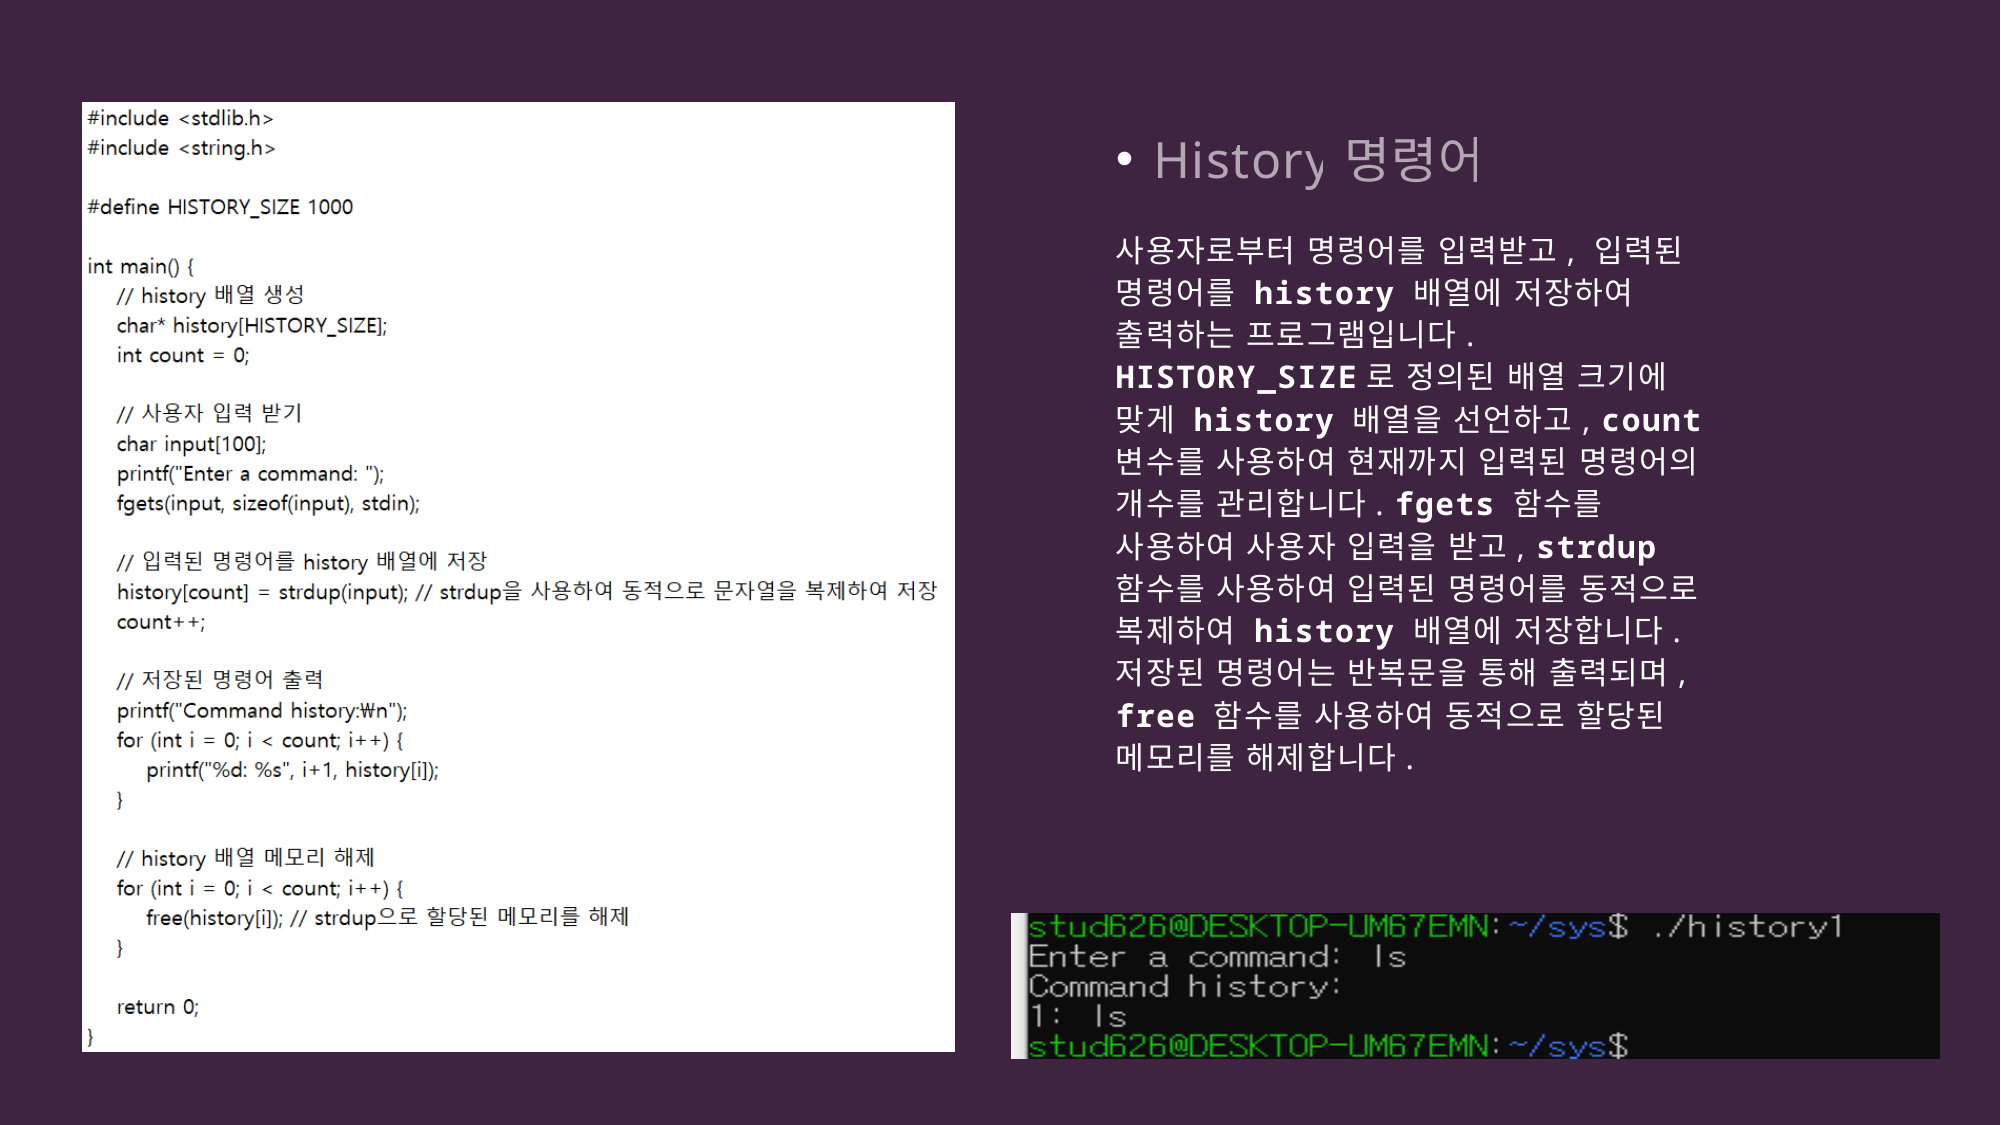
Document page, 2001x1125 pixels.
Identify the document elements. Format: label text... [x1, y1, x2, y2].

list History명령어 사용자로부터 명령어를 입력받고, 입력된 명령어를 history 배열에 저장하여 출력하는 프로그램입니다. HISTORY_SIZE로 정의된 배열 크기에 맞게 history 배열을 선언하고, count 변수를 사용하여 현재까지 입력된 명령어의 개수를 관리합니다. fgets 함수를 사용하여 사용자 입력을 받고, strdup 함수를 사용하여 입력된 명령어를 동적으로 복제하여 history 배열에 저장합니다. 저장된 명령어는 반복문을 통해 출력되며, free 함수를 사용하여 동적으로 할당된 메모리를 해제합니다. [1097, 102, 1725, 756]
picture [1011, 913, 1940, 1059]
picture [82, 102, 955, 1052]
